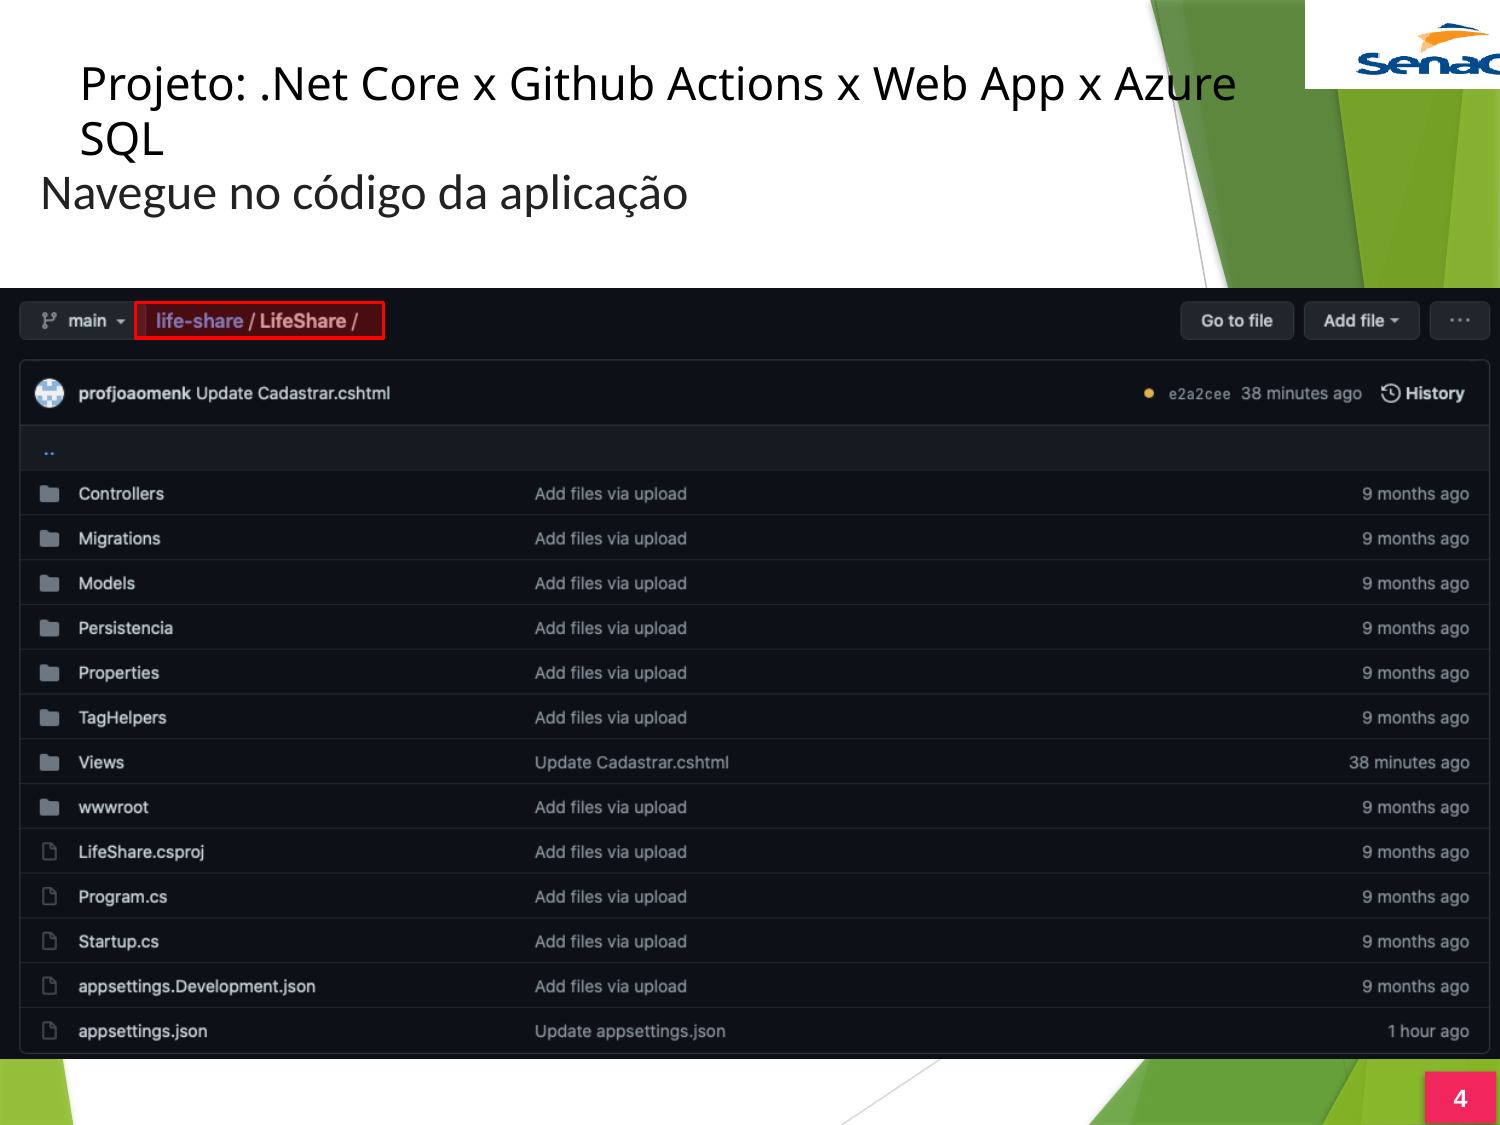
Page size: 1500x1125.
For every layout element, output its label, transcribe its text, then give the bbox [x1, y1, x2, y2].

text_box Projeto: .Net Core x Github Actions x Web App x Azure SQL [64, 47, 1341, 172]
picture [1304, 0, 1500, 89]
text_box Navegue no código da aplicação [25, 152, 1477, 228]
picture [0, 287, 1500, 1060]
text_box 4 [1425, 1075, 1497, 1124]
text_box [1424, 1071, 1497, 1124]
